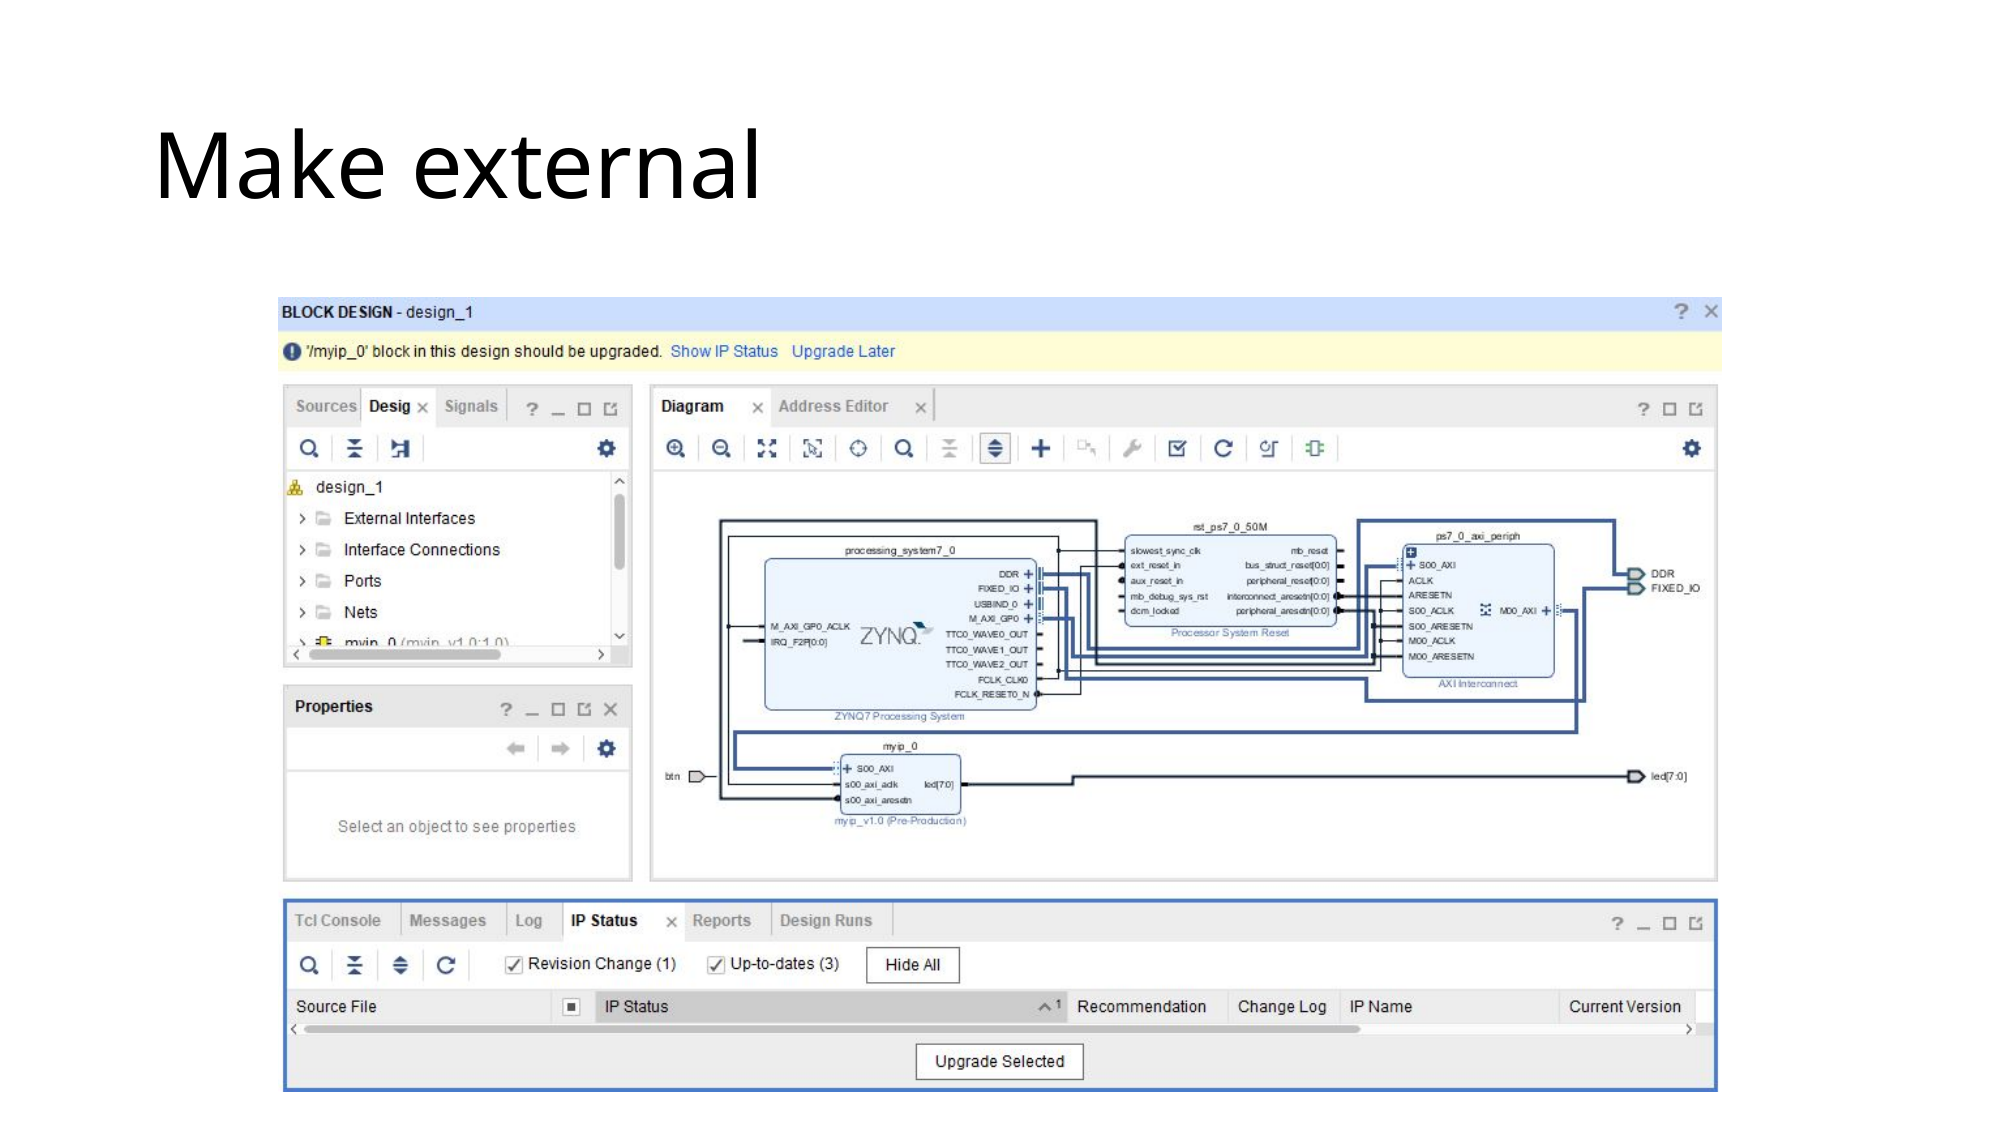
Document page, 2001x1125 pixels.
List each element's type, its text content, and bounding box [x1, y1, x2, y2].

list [278, 297, 1722, 1092]
title Make external [137, 59, 1863, 278]
